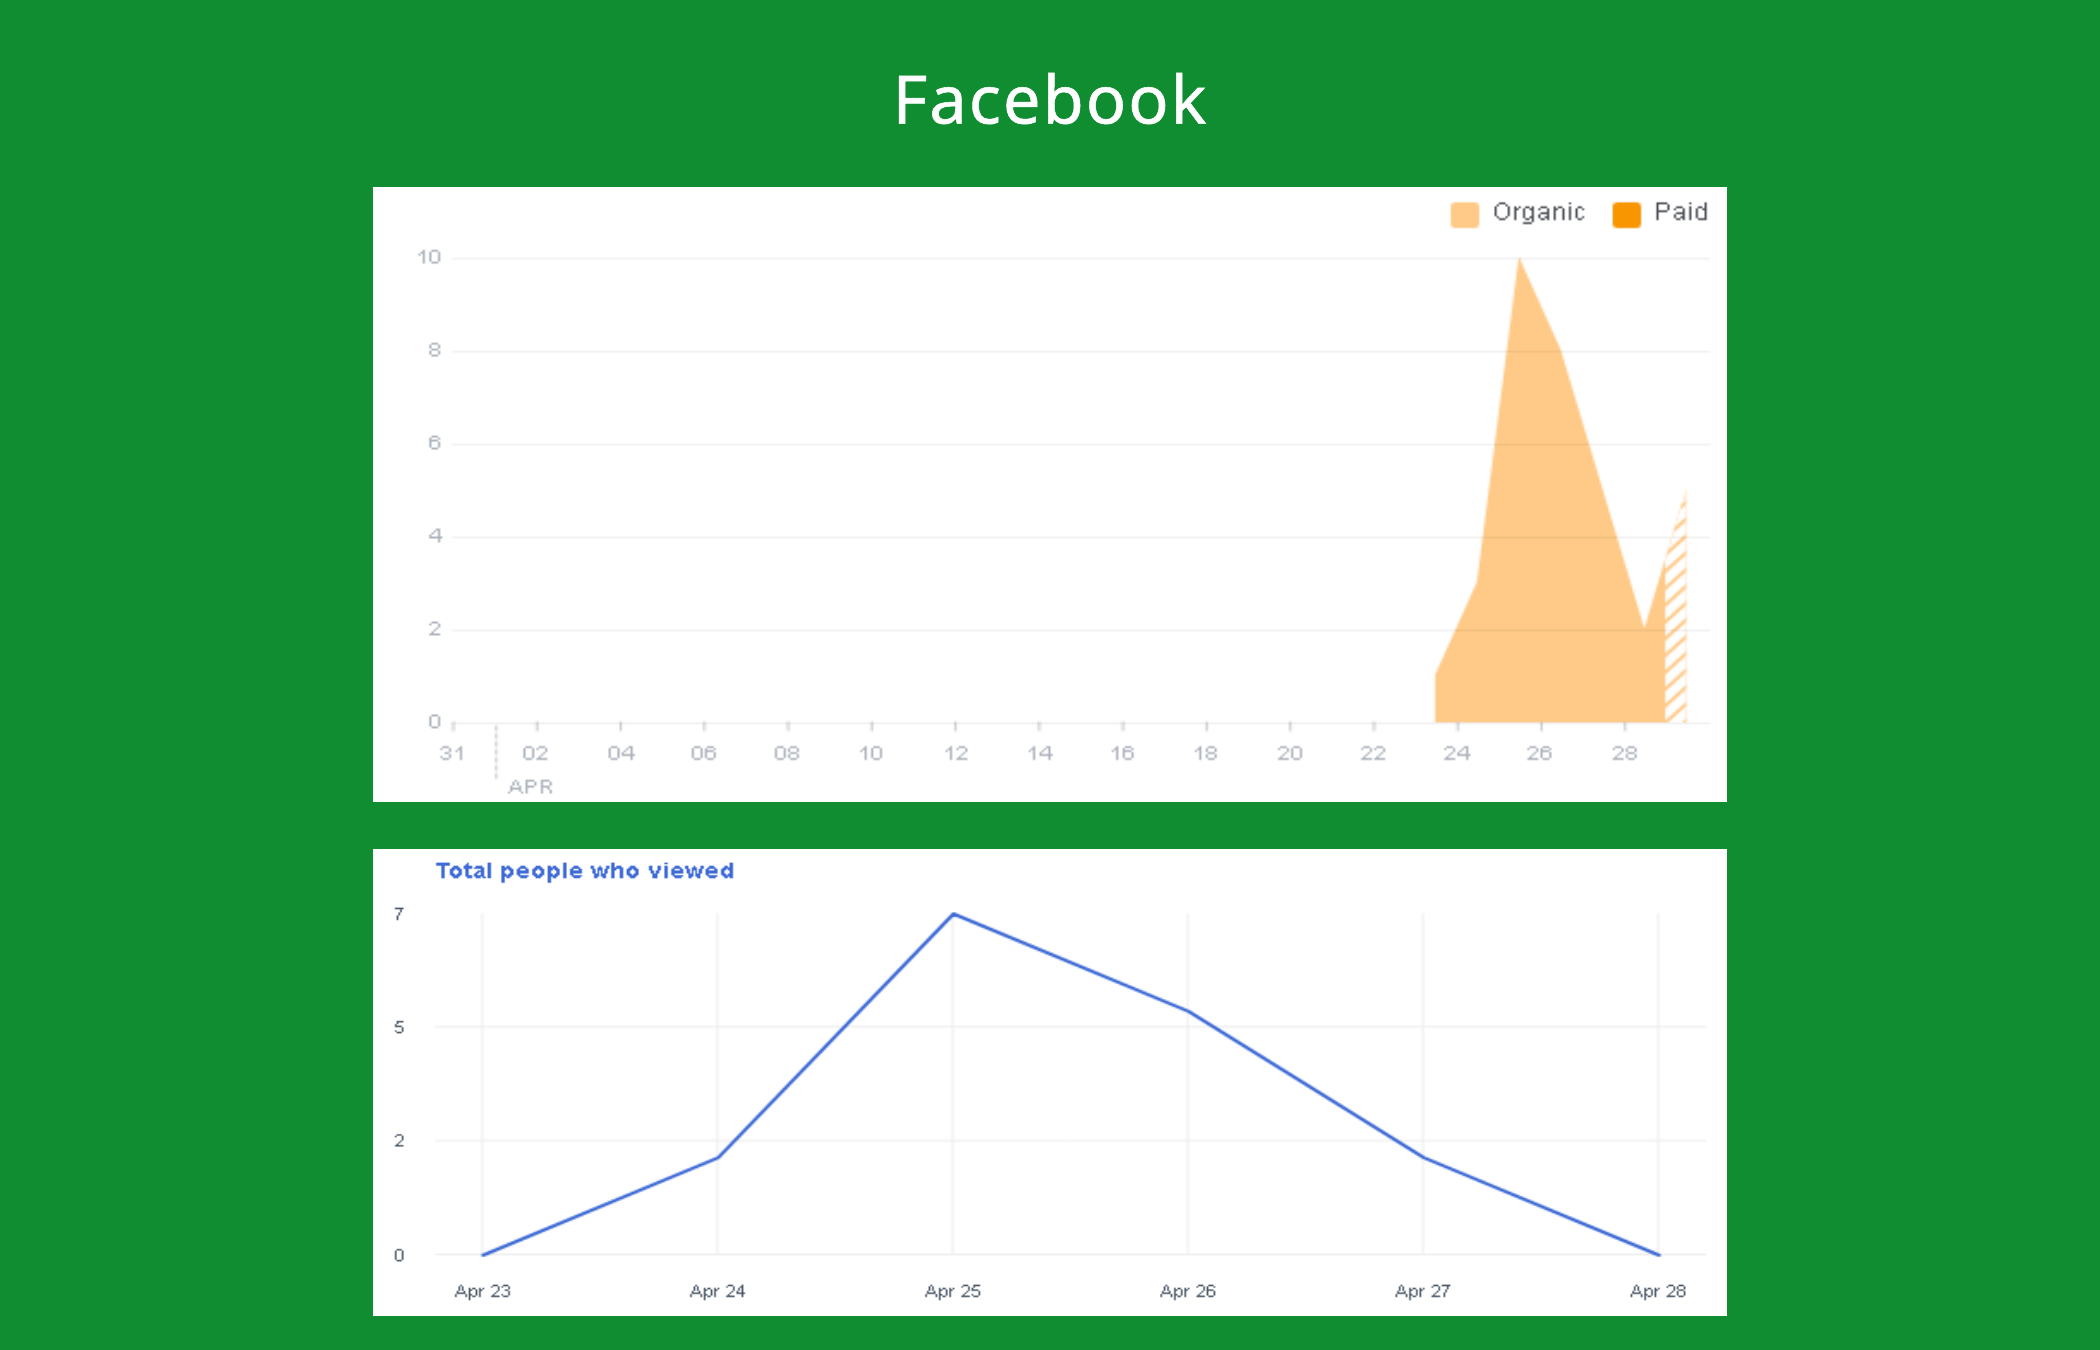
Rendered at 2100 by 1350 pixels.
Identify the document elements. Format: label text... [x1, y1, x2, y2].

text_box Facebook [887, 54, 1213, 140]
picture [373, 187, 1727, 802]
picture [373, 849, 1727, 1316]
